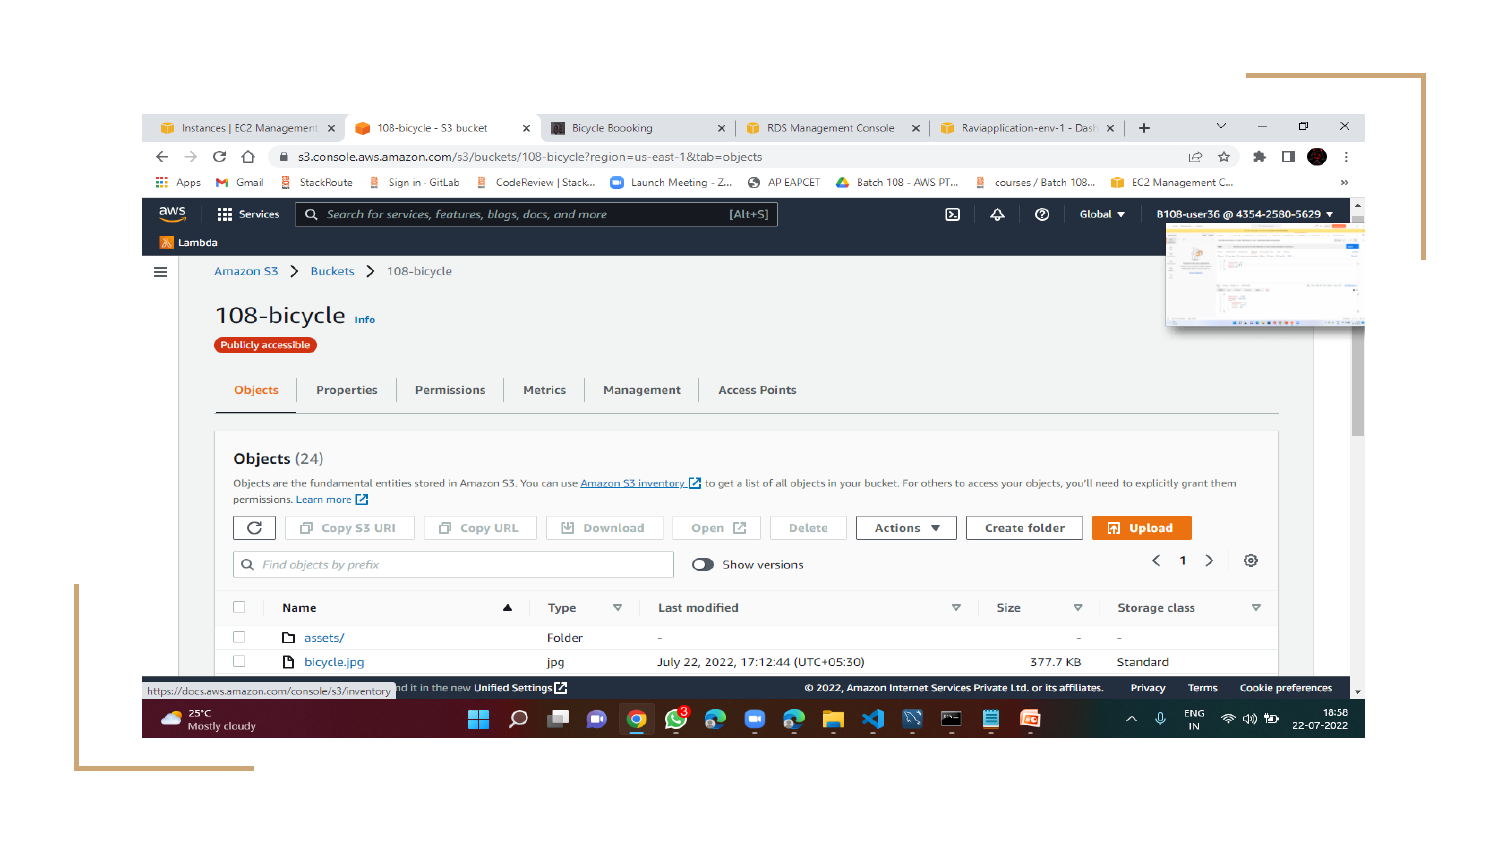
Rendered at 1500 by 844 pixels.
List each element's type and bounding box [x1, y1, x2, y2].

picture [142, 114, 1365, 739]
